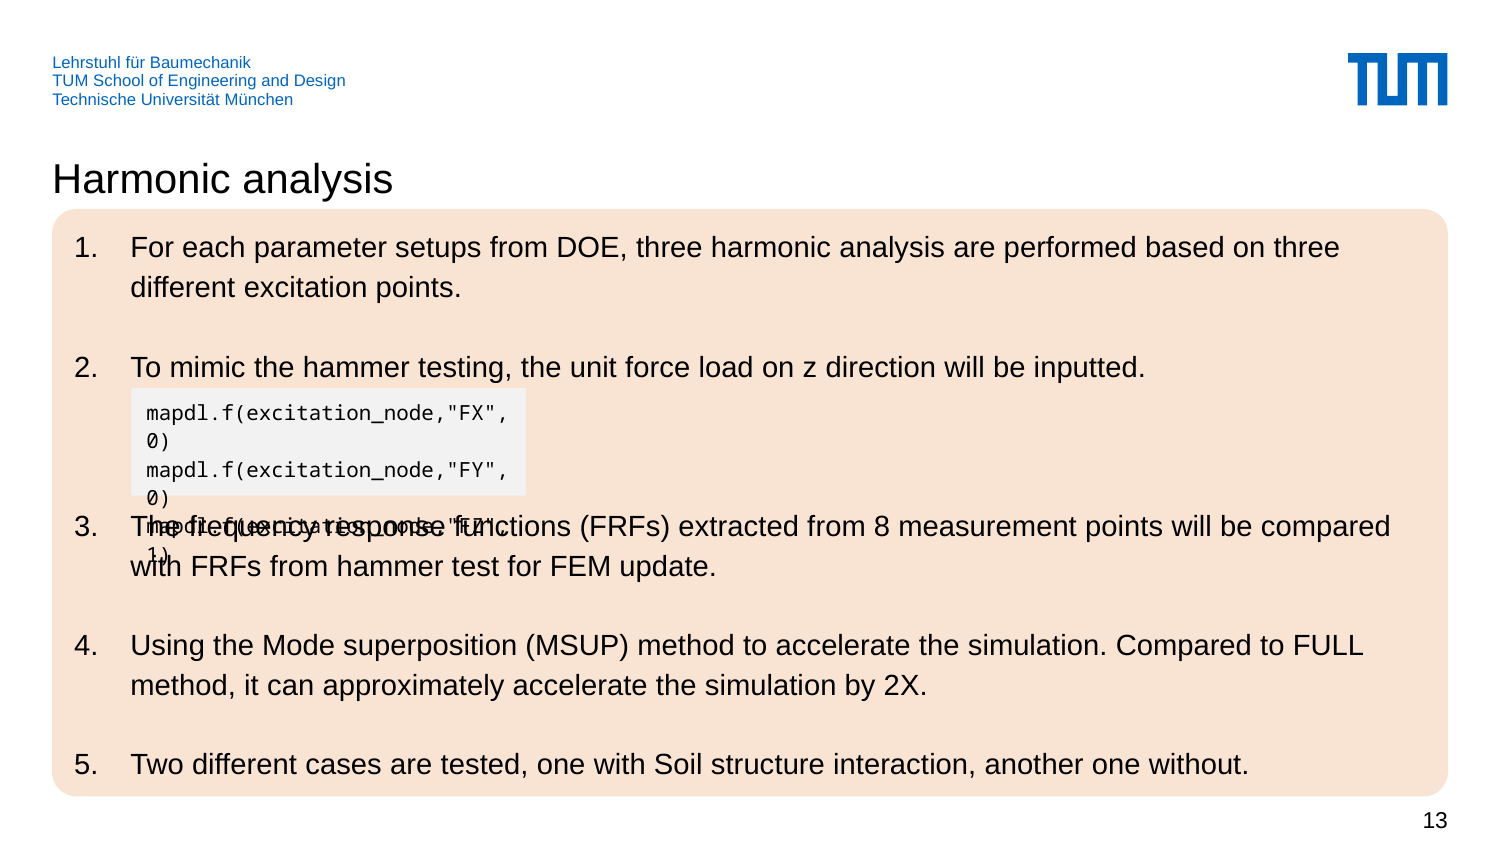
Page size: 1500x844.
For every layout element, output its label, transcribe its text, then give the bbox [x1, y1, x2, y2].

text_box mapdl.f(excitation_node,"FX",0) mapdl.f(excitation_node,"FY",0) mapdl.f(excitation_node,"FZ",1) [129, 386, 528, 498]
title Harmonic analysis [51, 134, 1449, 196]
text_box For each parameter setups from DOE, three harmonic analysis are performed based on three different excitation points. To mimic the hammer testing, the unit force load on z direction will be inputted. The frequency response functions (FRFs) extracted from 8 measurement points will be compared with FRFs from hammer test for FEM update. Using the Mode superposition (MSUP) method to accelerate the simulation. Compared to FULL method, it can approximately accelerate the simulation by 2X. Two different cases are tested, one with Soil structure interaction, another one without. [49, 206, 1451, 799]
slide_number 13 [1111, 796, 1448, 842]
